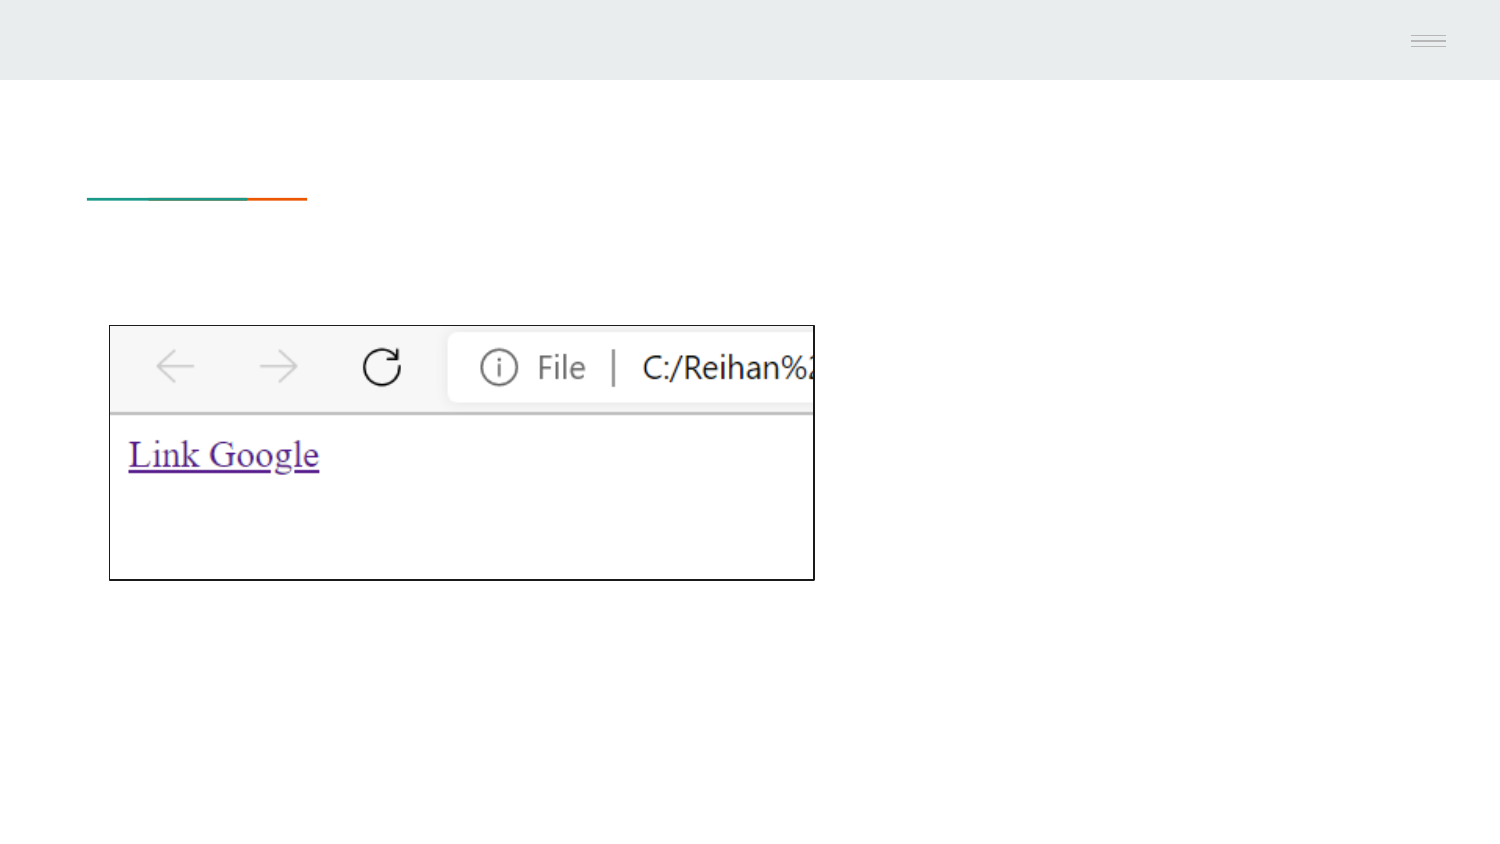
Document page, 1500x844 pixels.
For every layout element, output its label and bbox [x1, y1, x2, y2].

picture [109, 325, 814, 580]
